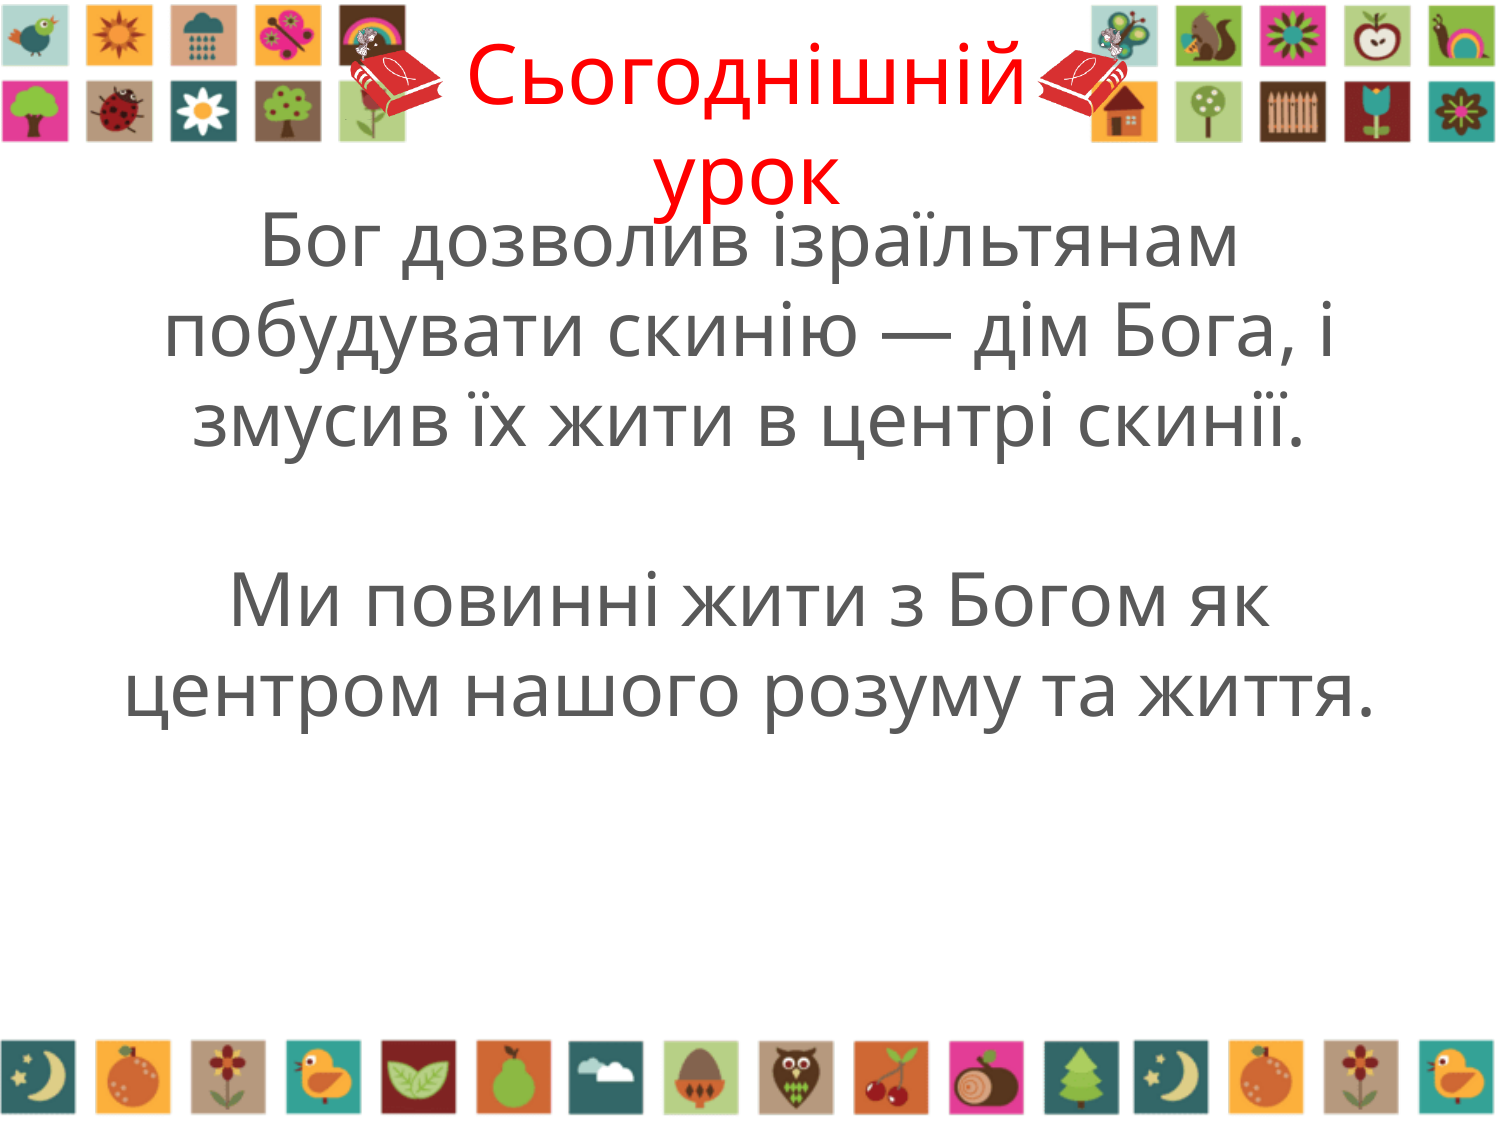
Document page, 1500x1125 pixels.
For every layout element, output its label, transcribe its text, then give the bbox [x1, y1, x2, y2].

text_box Сьогоднішній урок [414, 13, 1080, 184]
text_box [0, 1028, 1500, 1118]
picture [1005, 3, 1500, 150]
picture [0, 3, 475, 150]
text_box Бог дозволив ізраїльтянам побудувати скинію — дім Бога, і змусив їх жити в центрі скинії. Ми повинні жити з Богом як центром нашого розуму та життя. [76, 184, 1424, 740]
